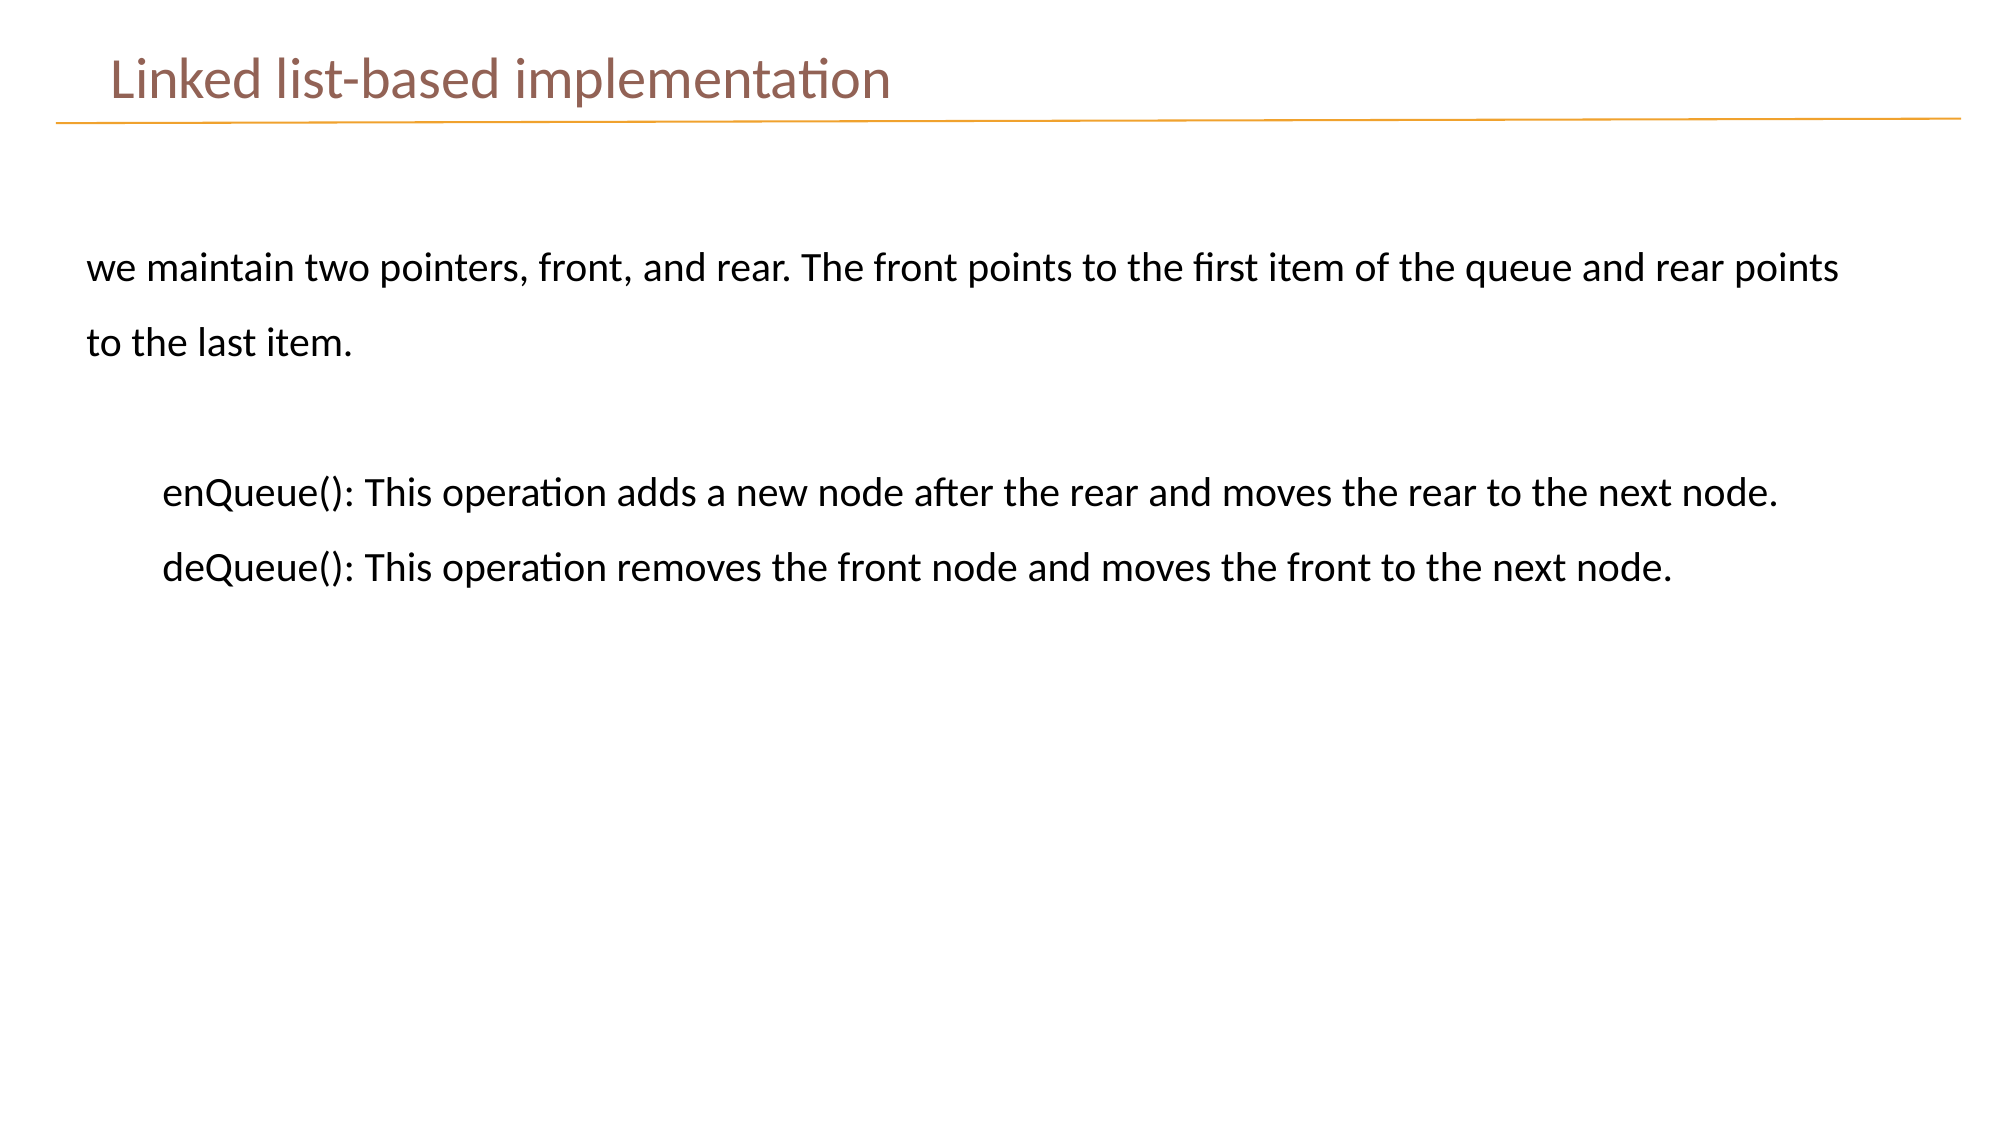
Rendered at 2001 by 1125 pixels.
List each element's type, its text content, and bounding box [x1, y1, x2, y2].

text_box Linked list-based implementation [95, 32, 907, 114]
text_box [55, 118, 1962, 124]
text_box we maintain two pointers, front, and rear. The front points to the first item of the queue and rear points to the last item. enQueue(): This operation adds a new node after the rear and moves the rear to the next node. deQueue(): This operation removes the front node and moves the front to the next node. [71, 207, 1868, 598]
